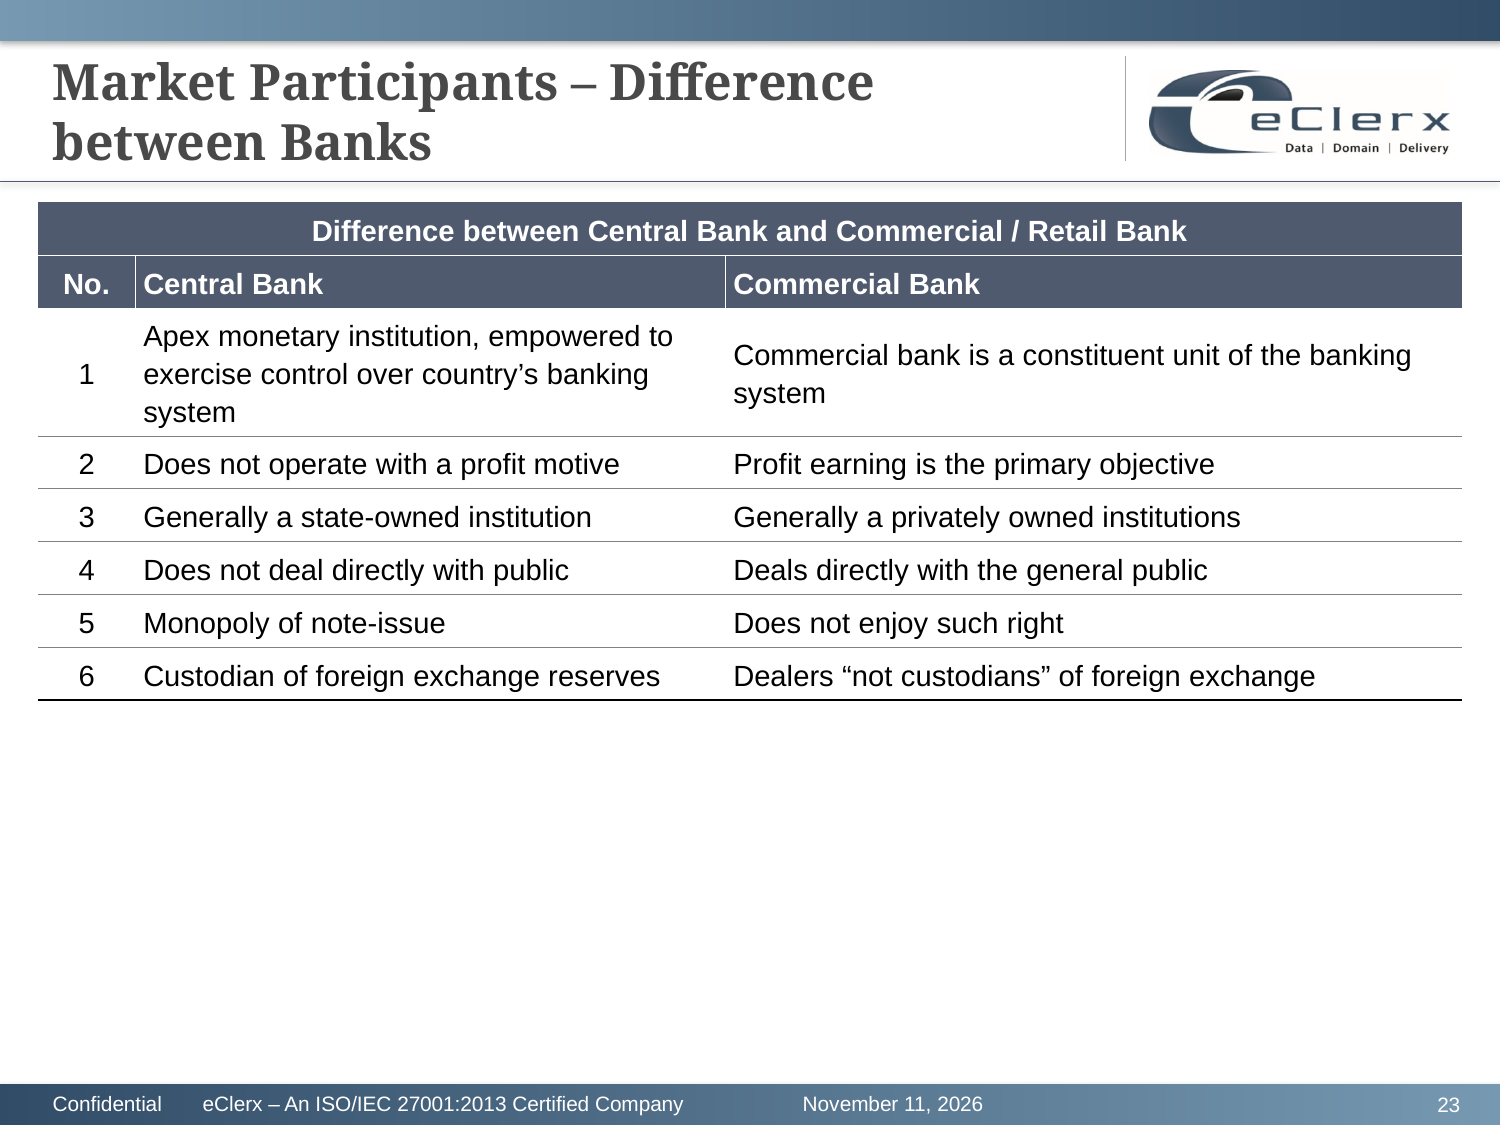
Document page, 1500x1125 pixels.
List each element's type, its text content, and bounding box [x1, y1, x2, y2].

table_cell Generally a state-owned institution [136, 489, 726, 541]
picture [1149, 70, 1450, 155]
table_cell Deals directly with the general public [726, 542, 1462, 594]
title Market Participants – Difference between Banks [37, 45, 1086, 176]
table_cell Does not deal directly with public [136, 542, 726, 594]
table_cell 3 [38, 489, 136, 541]
table_header Difference between Central Bank and Commercial / Retail Bank [38, 202, 1462, 255]
table_cell 2 [38, 437, 136, 488]
table_cell Profit earning is the primary objective [726, 437, 1462, 488]
table_cell 6 [38, 648, 136, 699]
table_cell Apex monetary institution, empowered to exercise control over country’s banking system [136, 309, 726, 436]
table_cell Custodian of foreign exchange reserves [136, 648, 726, 699]
table_cell Generally a privately owned institutions [726, 489, 1462, 541]
table_cell Commercial bank is a constituent unit of the banking system [726, 309, 1462, 436]
table_cell Central Bank [136, 256, 725, 308]
table_cell 1 [38, 309, 136, 436]
table_cell Monopoly of note-issue [136, 595, 726, 647]
table_cell 4 [38, 542, 136, 594]
table_cell Does not operate with a profit motive [136, 437, 726, 488]
table_cell Does not enjoy such right [726, 595, 1462, 647]
table_cell Dealers “not custodians” of foreign exchange [726, 648, 1462, 699]
table_cell Commercial Bank [726, 256, 1462, 308]
table_cell No. [38, 256, 135, 308]
table_cell 5 [38, 595, 136, 647]
